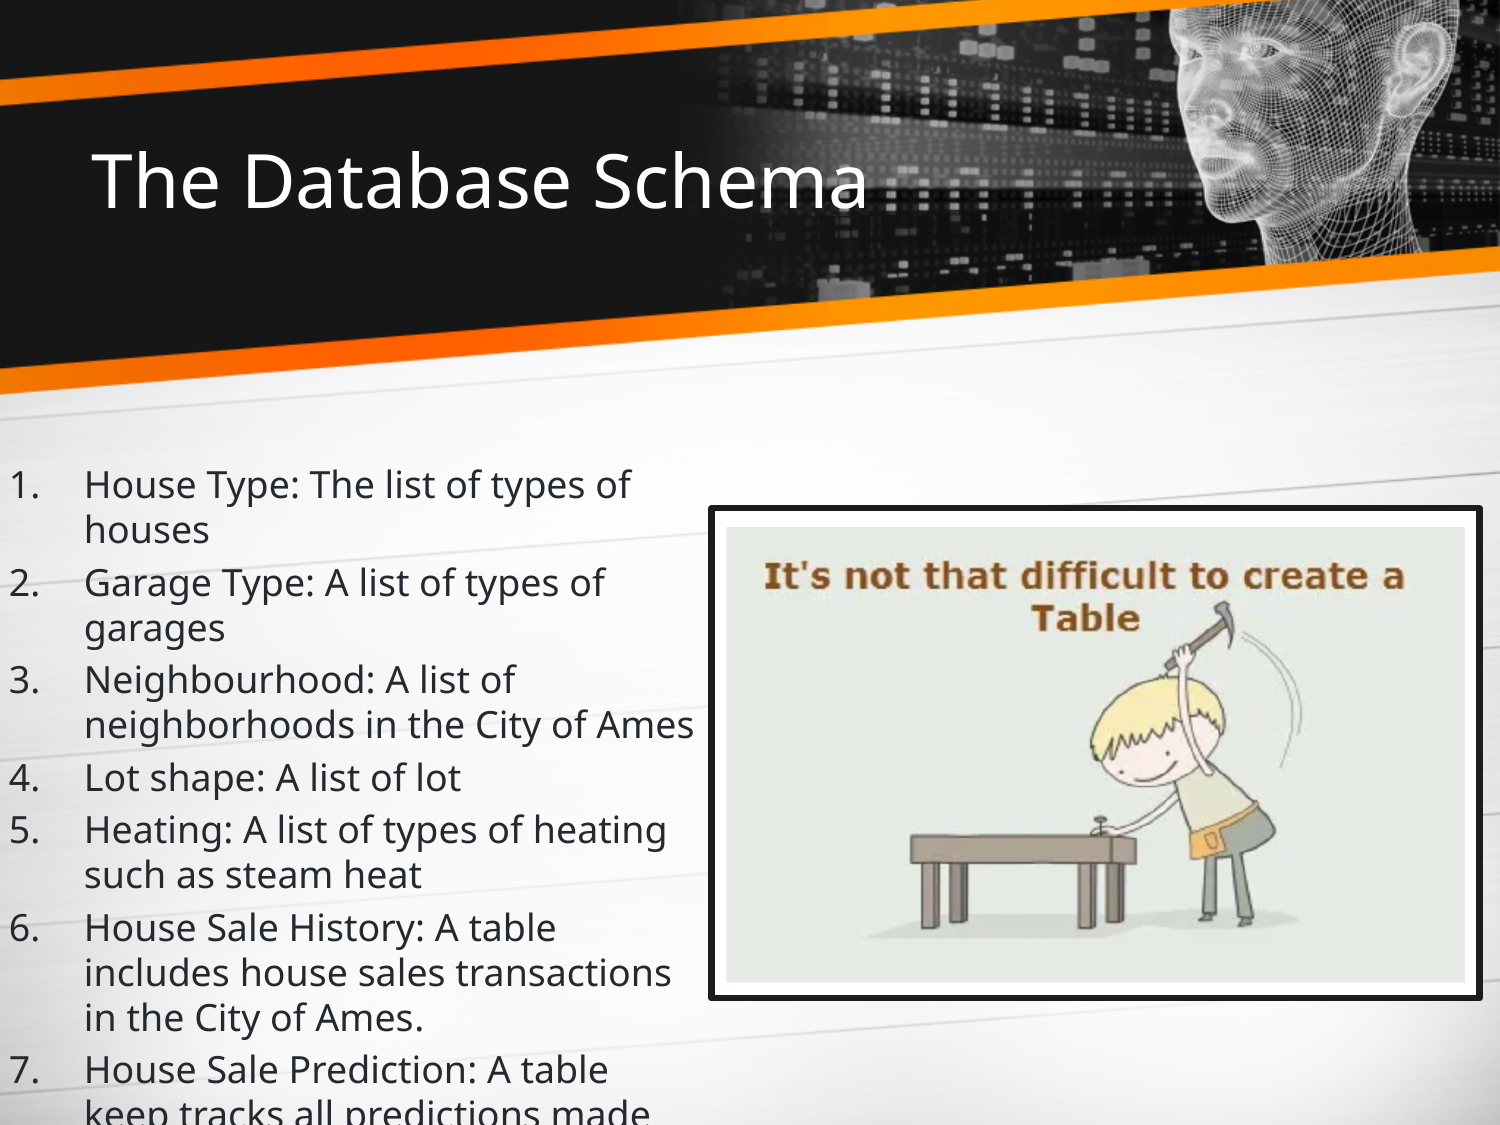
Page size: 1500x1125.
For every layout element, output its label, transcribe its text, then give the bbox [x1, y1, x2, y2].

picture [0, 0, 1500, 1125]
list House Type: The list of types of houses Garage Type: A list of types of garages Neighbourhood: A list of neighborhoods in the City of Ames Lot shape: A list of lot Heating: A list of types of heating such as steam heat House Sale History: A table includes house sales transactions in the City of Ames. House Sale Prediction: A table keep tracks all predictions made by the ML model when time allows us to do so. [0, 453, 715, 997]
picture [714, 511, 1477, 996]
title The Database Schema [76, 66, 1164, 291]
